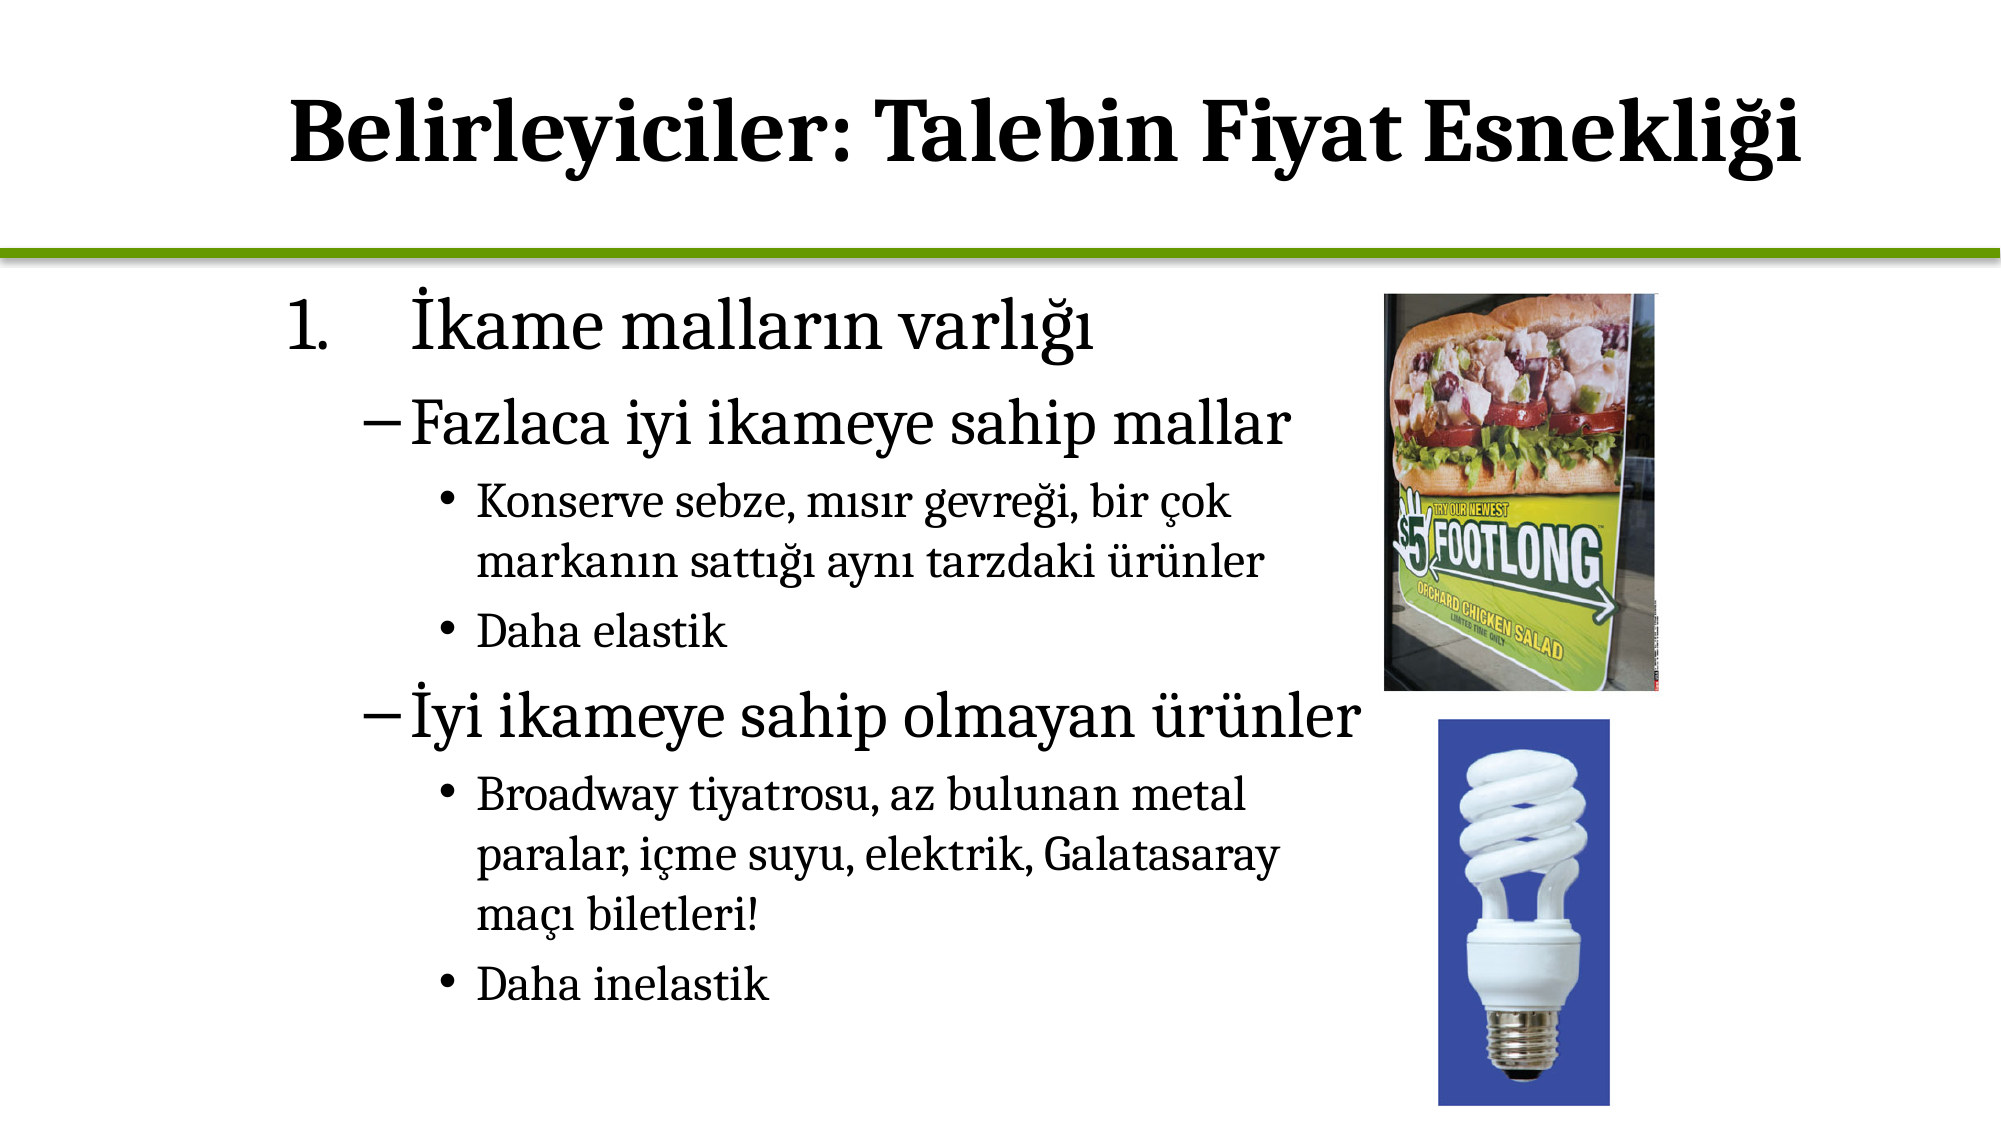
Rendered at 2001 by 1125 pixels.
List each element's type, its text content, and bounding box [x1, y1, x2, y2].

picture [1361, 271, 1681, 1125]
title Belirleyiciler: Talebin Fiyat Esnekliği [273, 0, 2000, 251]
list İkame malların varlığı Fazlaca iyi ikameye sahip mallar Konserve sebze, mısır gevreği, bir çok markanın sattığı aynı tarzdaki ürünler Daha elastik İyi ikameye sahip olmayan ürünler Broadway tiyatrosu, az bulunan metal paralar, içme suyu, elektrik, Galatasaray maçı biletleri! Daha inelastik [273, 266, 1391, 1070]
